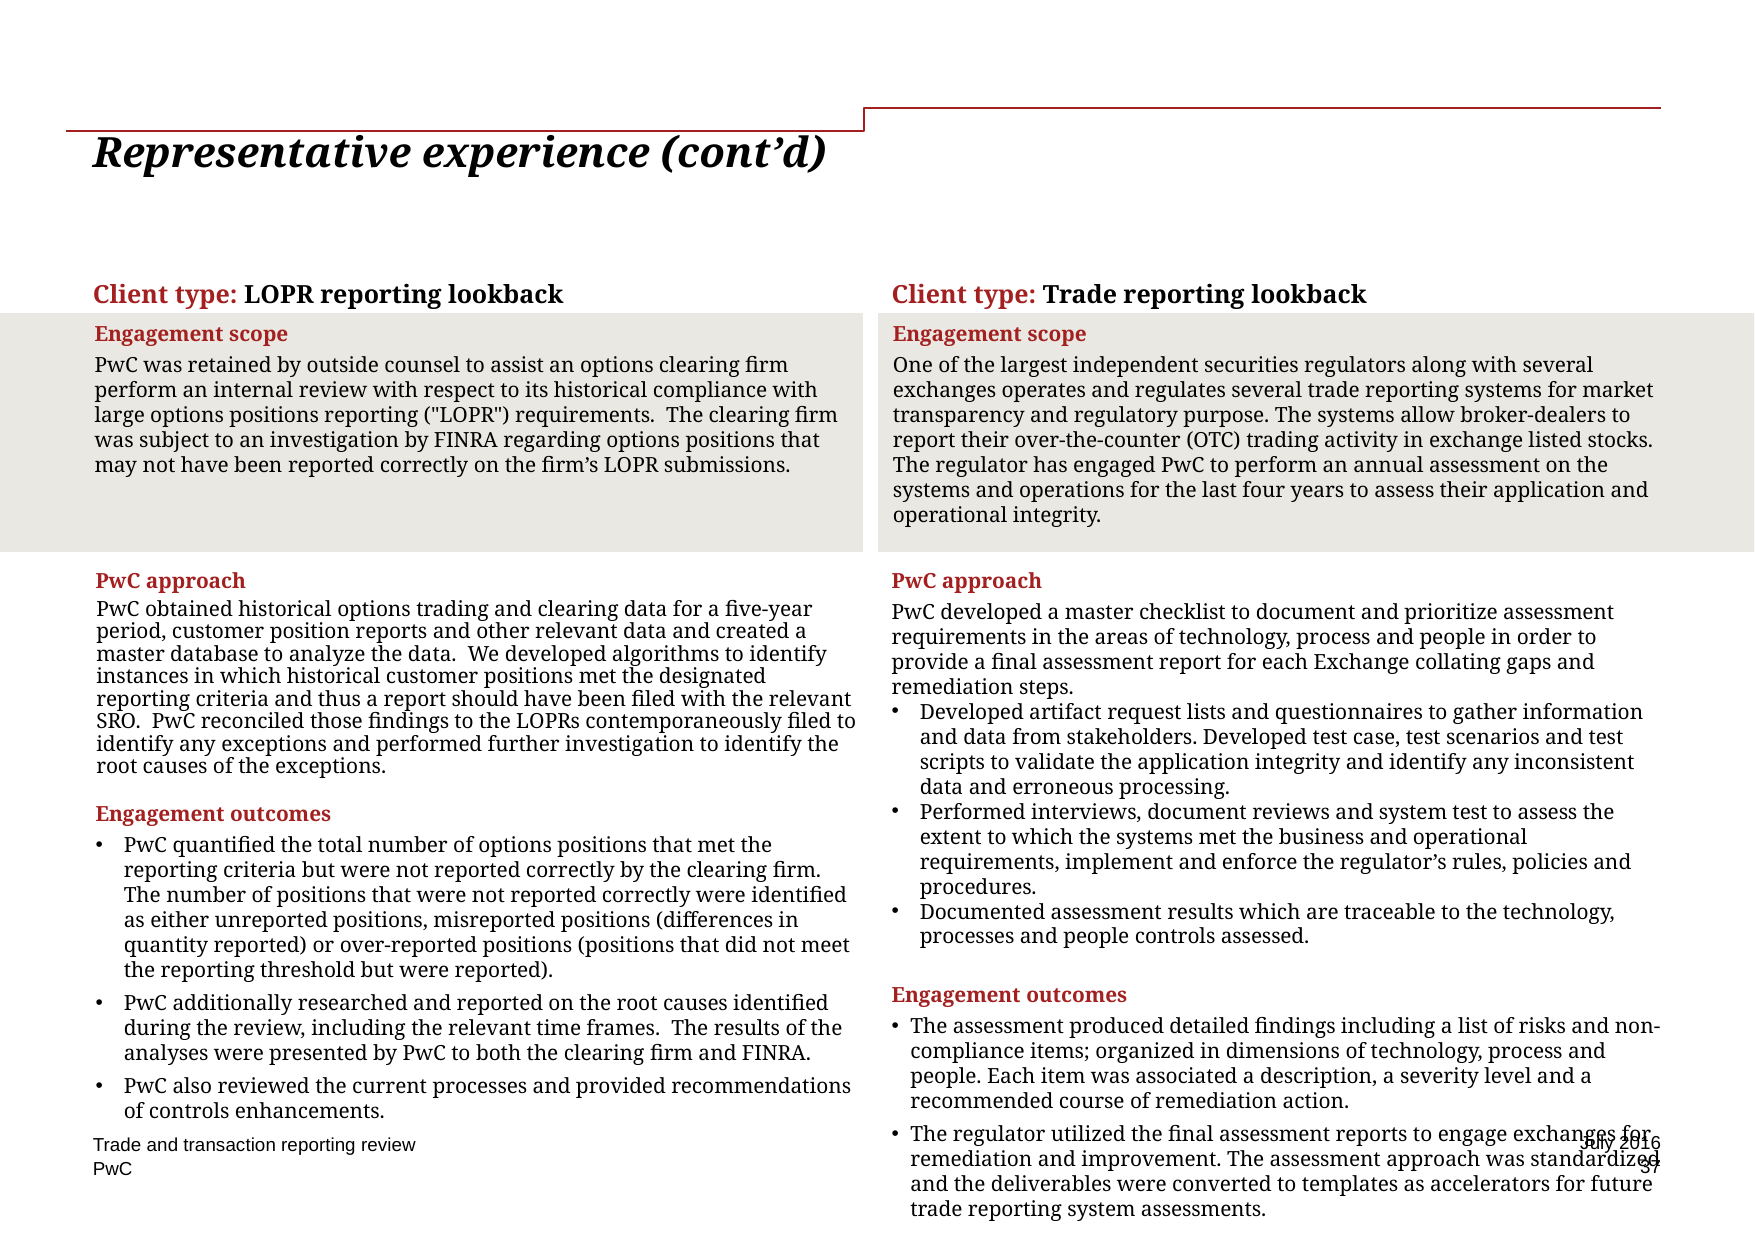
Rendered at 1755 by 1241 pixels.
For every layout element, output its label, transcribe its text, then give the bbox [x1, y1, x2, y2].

text_box Engagement scope PwC was retained by outside counsel to assist an options clearing firm perform an internal review with respect to its historical compliance with large options positions reporting ("LOPR") requirements. The clearing firm was subject to an investigation by FINRA regarding options positions that may not have been reported correctly on the firm’s LOPR submissions. [0, 311, 865, 554]
text_box PwC approach PwC developed a master checklist to document and prioritize assessment requirements in the areas of technology, process and people in order to provide a final assessment report for each Exchange collating gaps and remediation steps. Developed artifact request lists and questionnaires to gather information and data from stakeholders. Developed test case, test scenarios and test scripts to validate the application integrity and identify any inconsistent data and erroneous processing. Performed interviews, document reviews and system test to assess the extent to which the systems met the business and operational requirements, implement and enforce the regulator’s rules, policies and procedures. Documented assessment results which are traceable to the technology, processes and people controls assessed. Engagement outcomes The assessment produced detailed findings including a list of risks and non-compliance items; organized in dimensions of technology, process and people. Each item was associated a description, a severity level and a recommended course of remediation action. The regulator utilized the final assessment reports to engage exchanges for remediation and improvement. The assessment approach was standardized and the deliverables were converted to templates as accelerators for future trade reporting system assessments. [891, 567, 1662, 1241]
title Representative experience (cont’d) [93, 126, 1662, 273]
footer Trade and transaction reporting review [93, 1130, 677, 1156]
text_box Client type: LOPR reporting lookback [92, 278, 863, 311]
text_box Client type: Trade reporting lookback [891, 278, 1662, 309]
text_box PwC approach PwC obtained historical options trading and clearing data for a five-year period, customer position reports and other relevant data and created a master database to analyze the data. We developed algorithms to identify instances in which historical customer positions met the designated reporting criteria and thus a report should have been filed with the relevant SRO. PwC reconciled those findings to the LOPRs contemporaneously filed to identify any exceptions and performed further investigation to identify the root causes of the exceptions. Engagement outcomes PwC quantified the total number of options positions that met the reporting criteria but were not reported correctly by the clearing firm. The number of positions that were not reported correctly were identified as either unreported positions, misreported positions (differences in quantity reported) or over-reported positions (positions that did not meet the reporting threshold but were reported). PwC additionally researched and reported on the root causes identified during the review, including the relevant time frames. The results of the analyses were presented by PwC to both the clearing firm and FINRA. PwC also reviewed the current processes and provided recommendations of controls enhancements. [95, 567, 866, 1124]
text_box Engagement scope One of the largest independent securities regulators along with several exchanges operates and regulates several trade reporting systems for market transparency and regulatory purpose. The systems allow broker-dealers to report their over-the-counter (OTC) trading activity in exchange listed stocks. The regulator has engaged PwC to perform an annual assessment on the systems and operations for the last four years to assess their application and operational integrity. [876, 311, 1755, 554]
